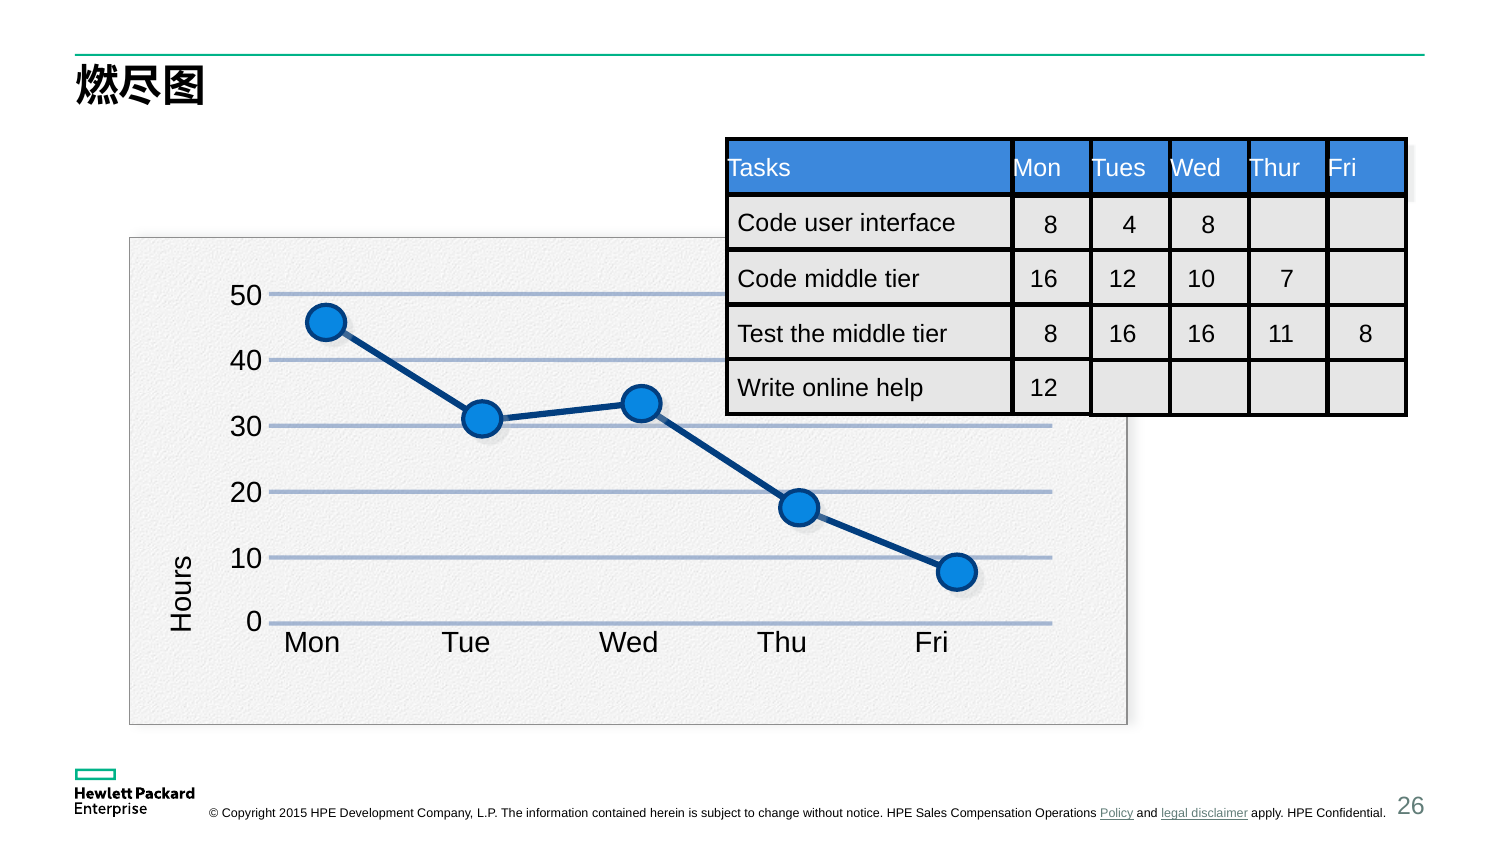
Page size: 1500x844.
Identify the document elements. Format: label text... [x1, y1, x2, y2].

slide_number 26 [1359, 791, 1425, 820]
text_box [129, 237, 1128, 725]
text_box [726, 139, 1407, 415]
title 燃尽图 [75, 63, 1425, 169]
